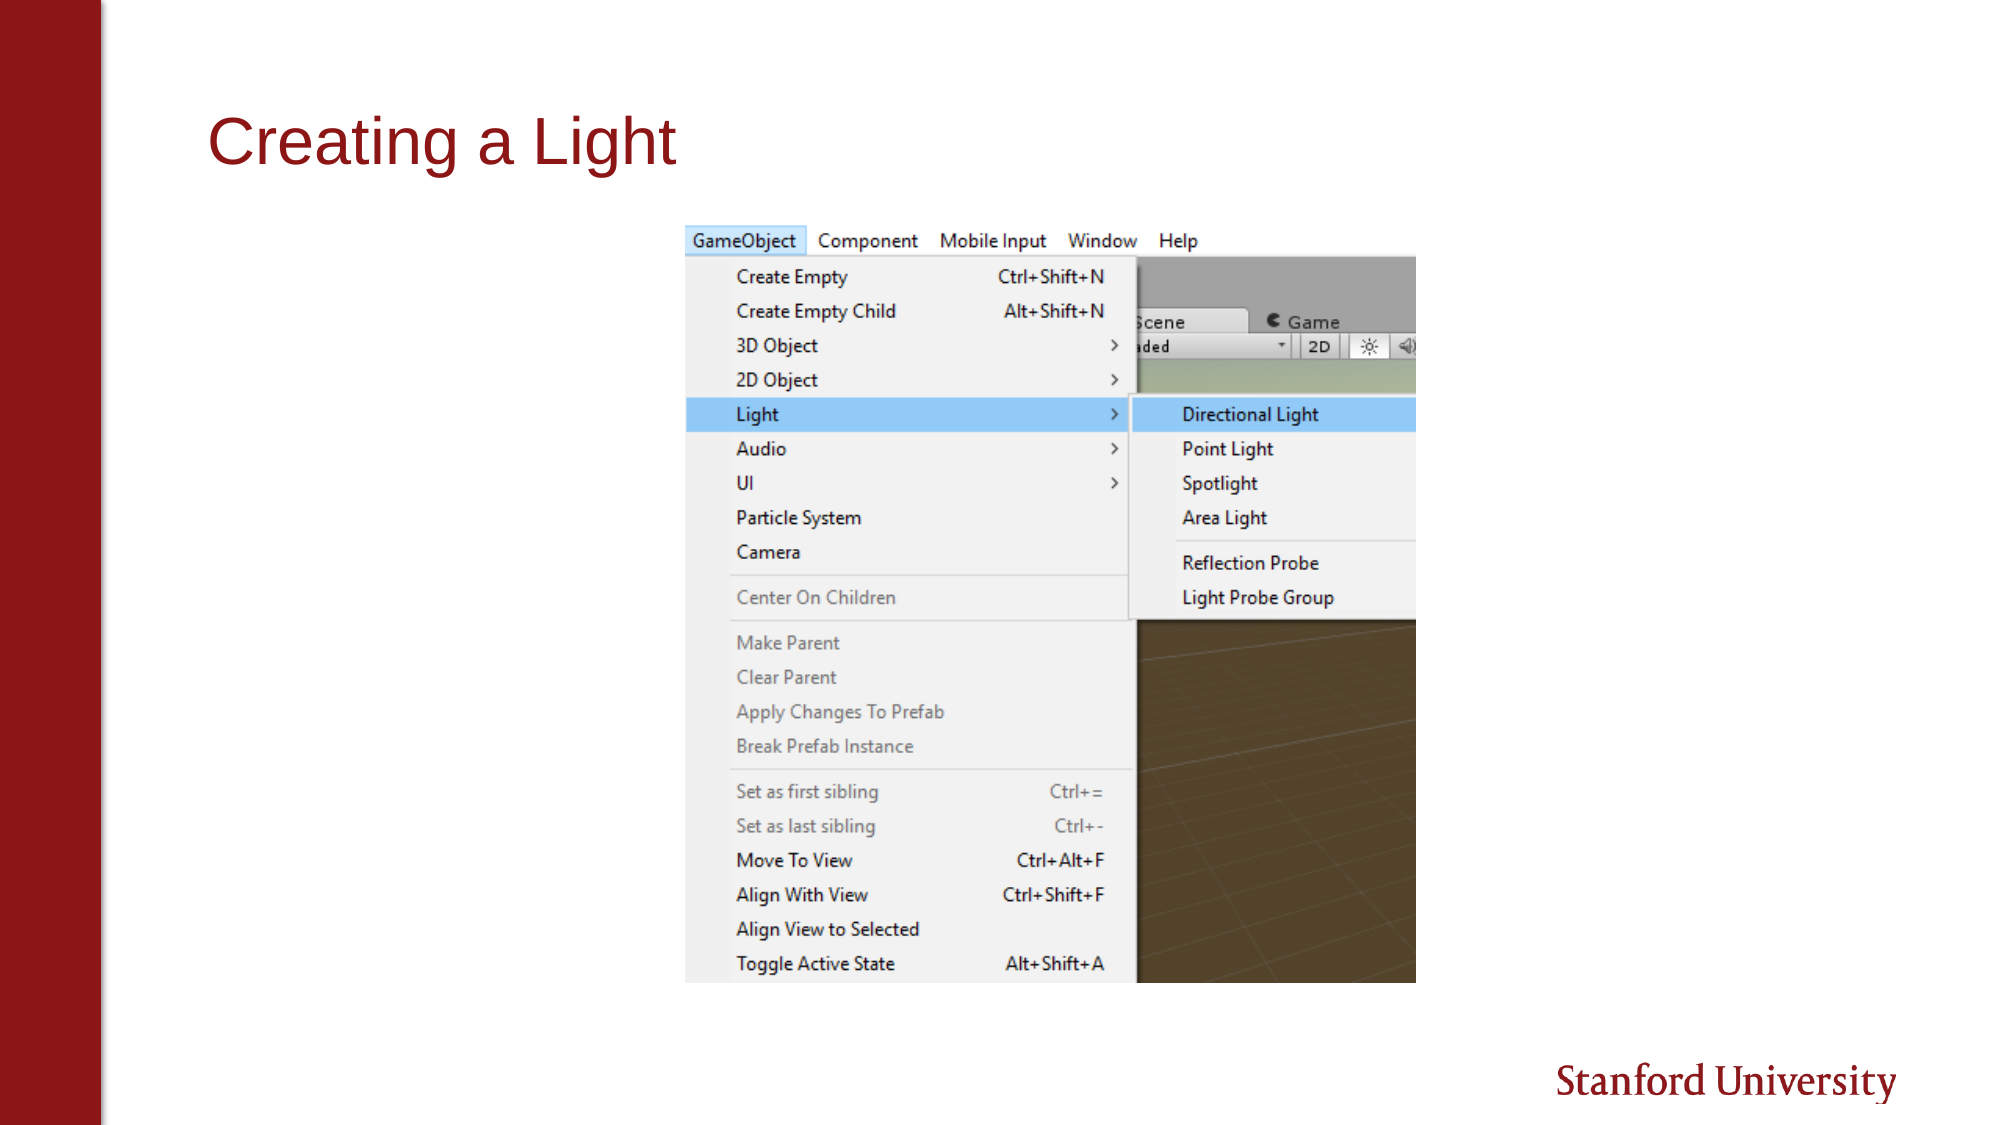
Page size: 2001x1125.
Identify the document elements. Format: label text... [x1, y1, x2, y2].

picture [685, 221, 1416, 983]
title Creating a Light [207, 78, 1894, 186]
